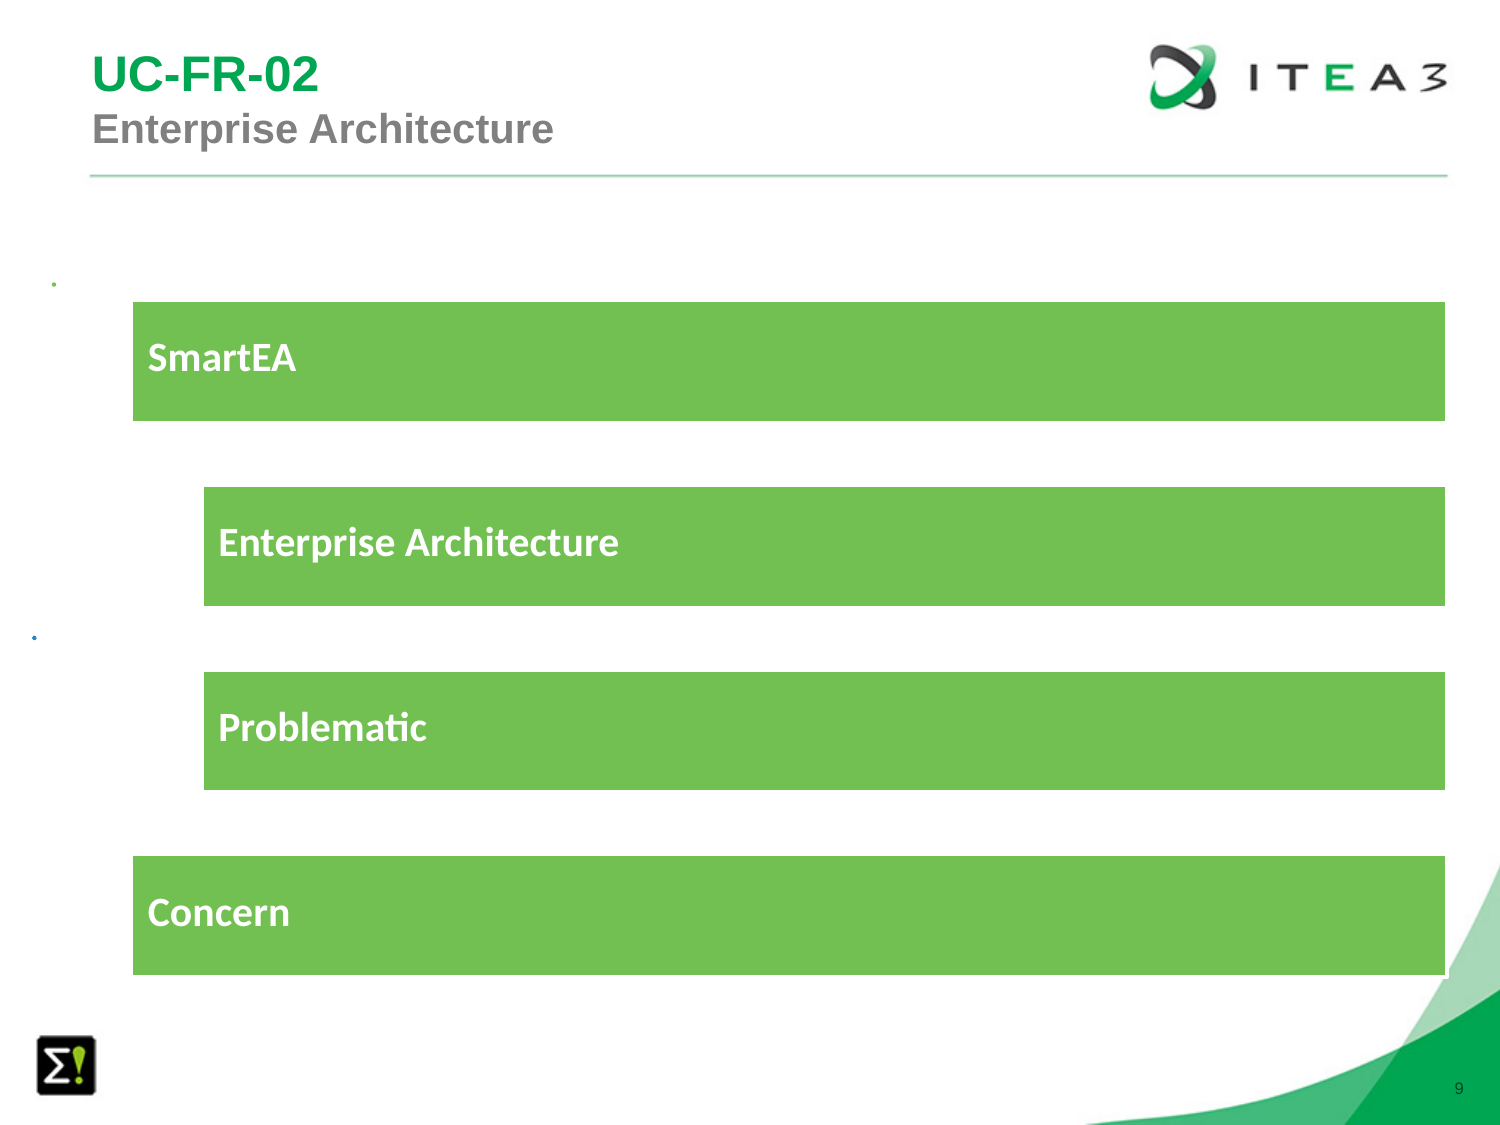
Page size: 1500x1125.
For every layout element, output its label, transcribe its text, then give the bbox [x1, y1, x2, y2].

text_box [29, 184, 1448, 986]
picture [0, 0, 1500, 1125]
title UC-FR-02 Enterprise Architecture [76, 23, 1099, 160]
